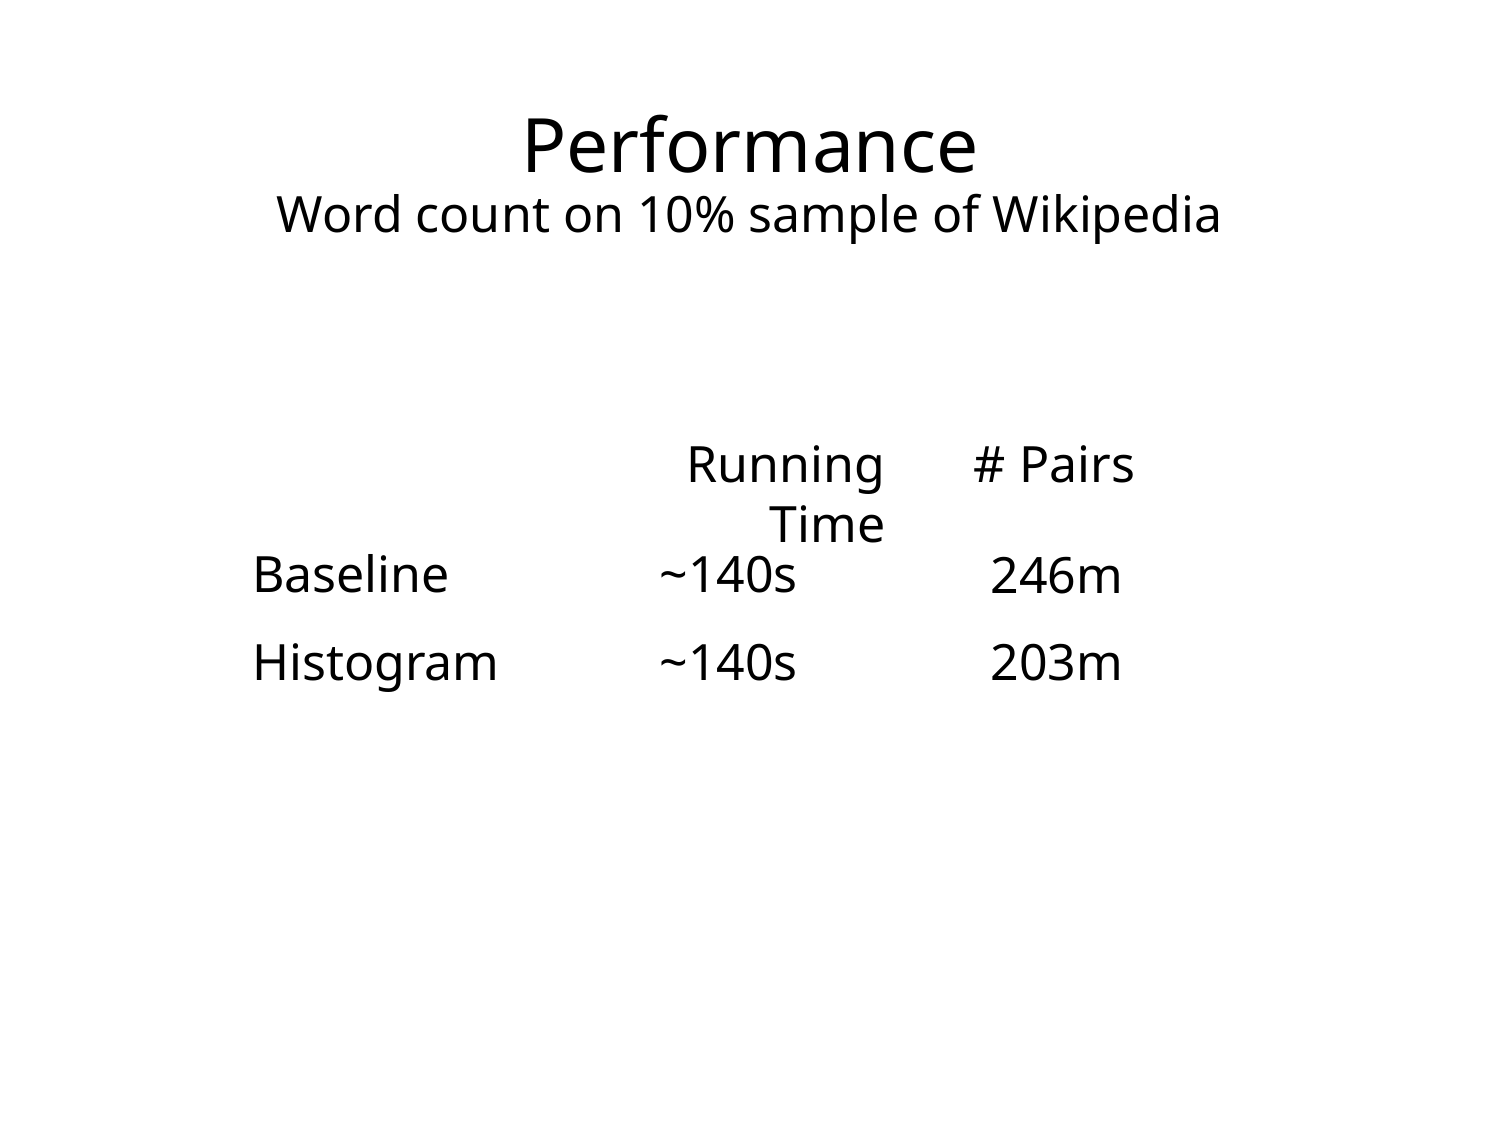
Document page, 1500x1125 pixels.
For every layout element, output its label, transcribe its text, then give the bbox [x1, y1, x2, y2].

text_box Word count on 10% sample of Wikipedia [0, 174, 1500, 250]
text_box Histogram [237, 622, 612, 698]
text_box Running Time [575, 424, 900, 560]
text_box 203m [937, 623, 1138, 698]
text_box Baseline [237, 535, 612, 611]
text_box ~140s [612, 560, 813, 611]
text_box ~140s [612, 622, 813, 698]
text_box # Pairs [912, 424, 1150, 500]
text_box 246m [937, 535, 1138, 611]
text_box Performance [0, 90, 1500, 174]
